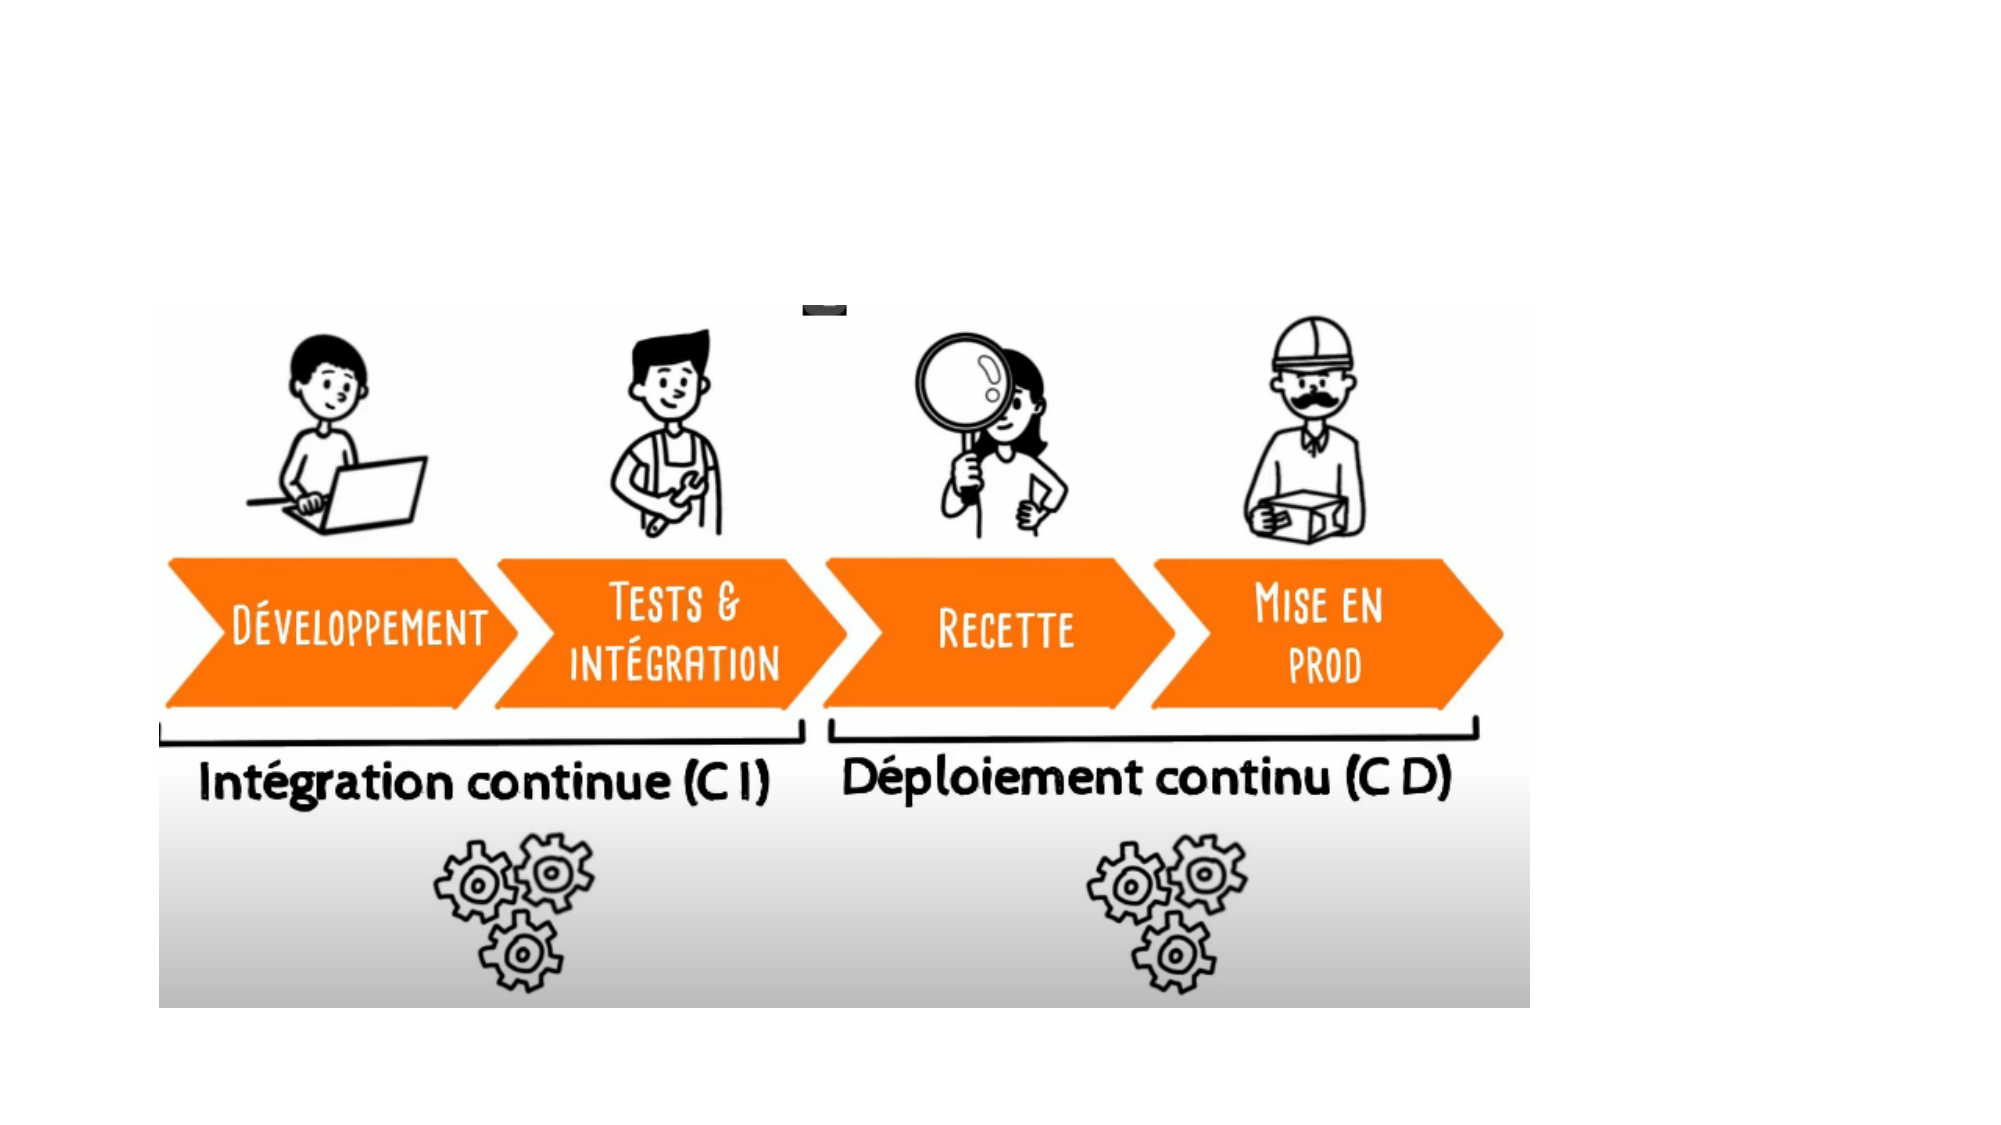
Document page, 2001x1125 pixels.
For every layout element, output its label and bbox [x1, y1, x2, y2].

picture [159, 305, 1530, 1008]
